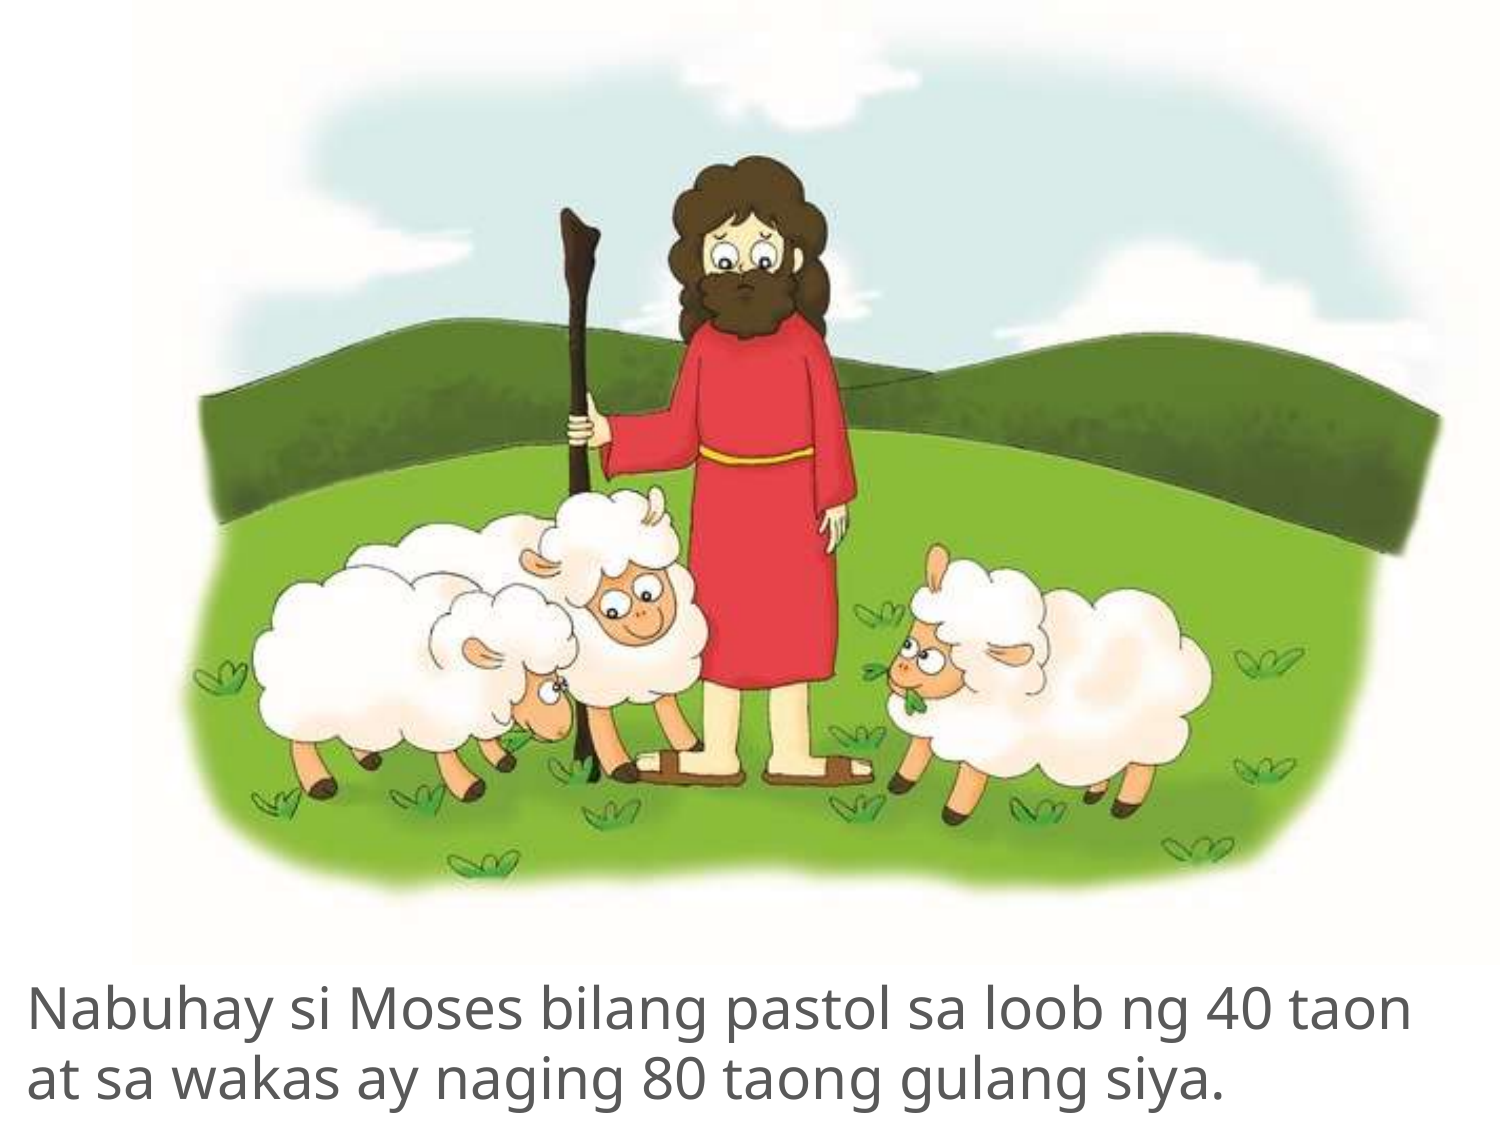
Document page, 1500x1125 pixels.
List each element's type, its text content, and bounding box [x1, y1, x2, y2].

picture [132, 0, 1500, 965]
text_box Nabuhay si Moses bilang pastol sa loob ng 40 taon at sa wakas ay naging 80 taong gulang siya. [11, 964, 1498, 1119]
